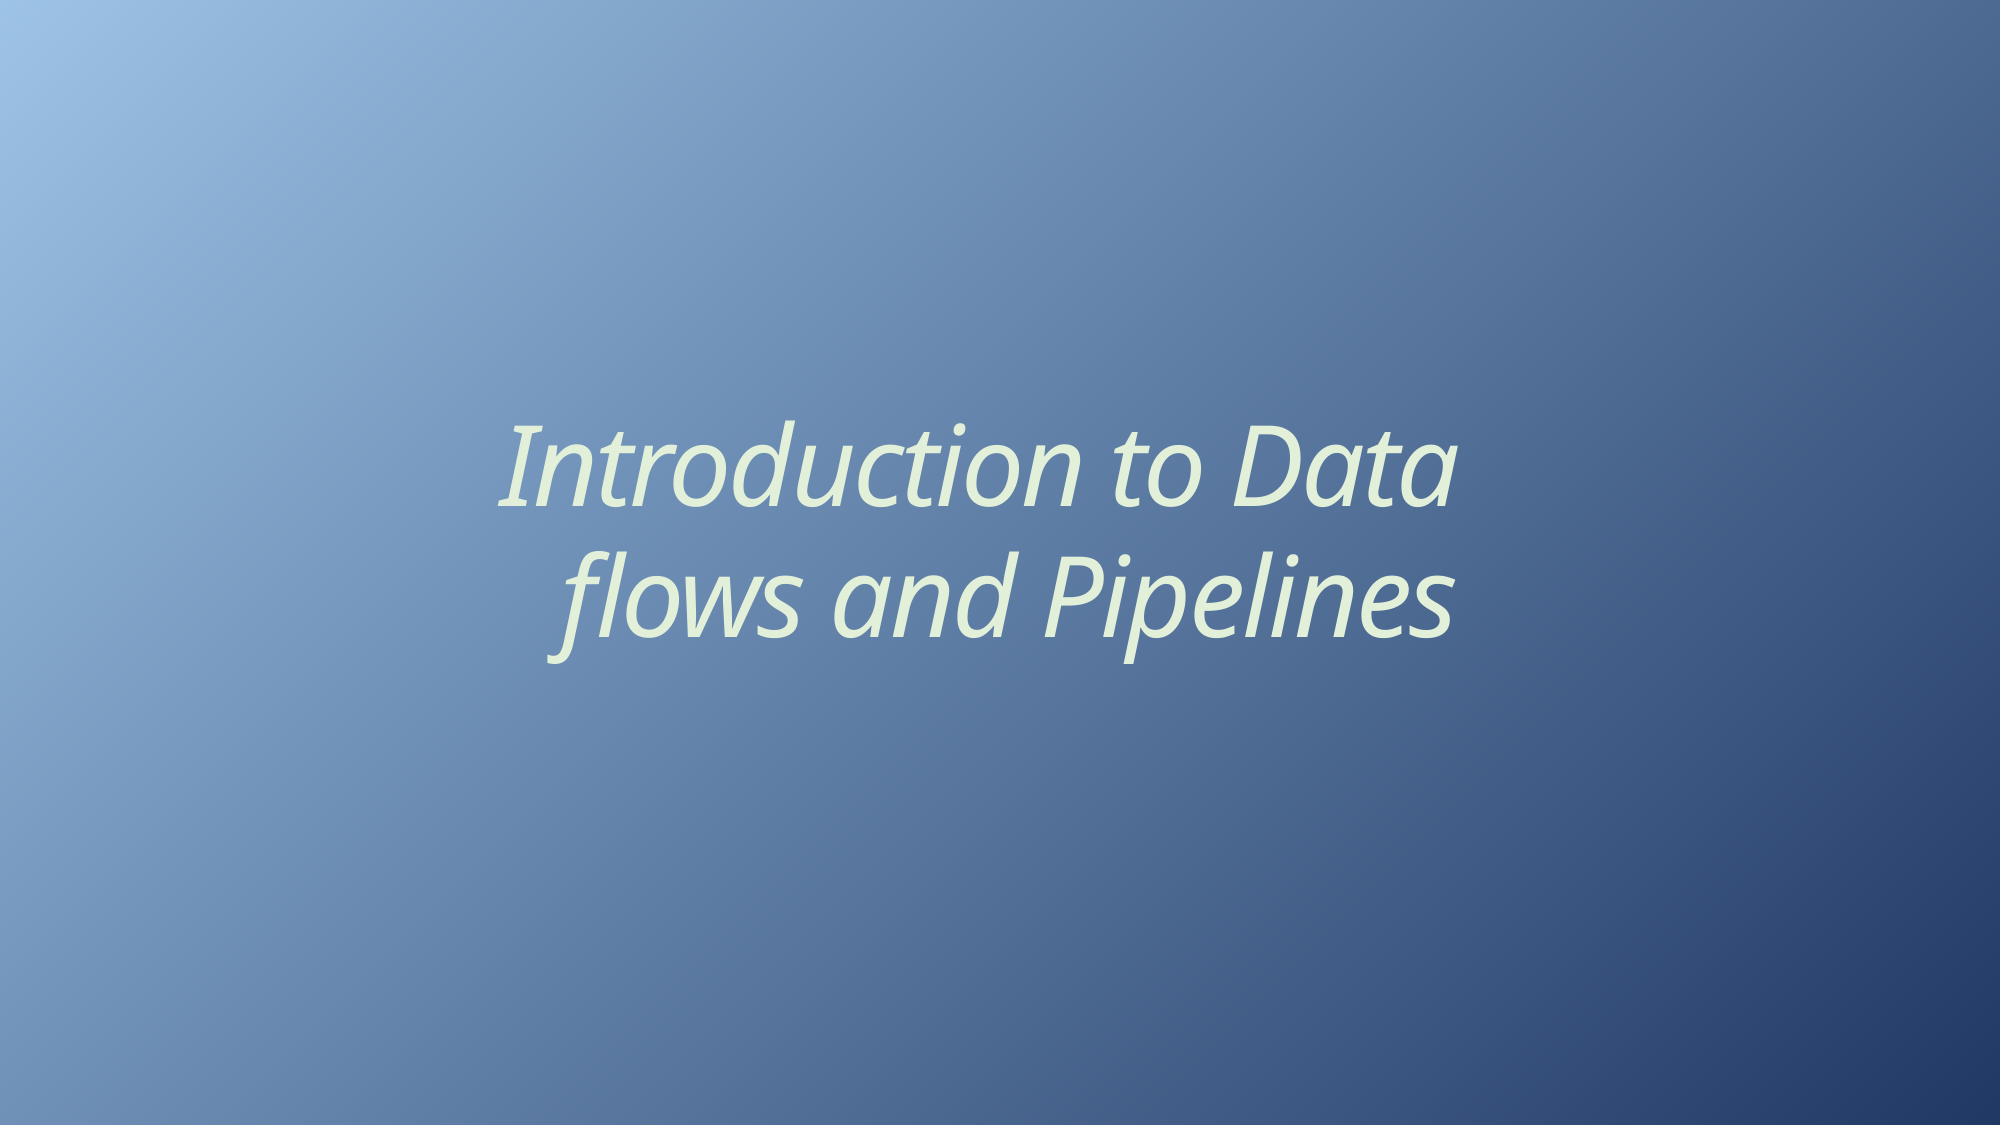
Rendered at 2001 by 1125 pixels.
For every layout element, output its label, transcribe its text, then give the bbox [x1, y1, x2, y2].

text_box Introduction to Data flows and Pipelines [473, 396, 1458, 661]
